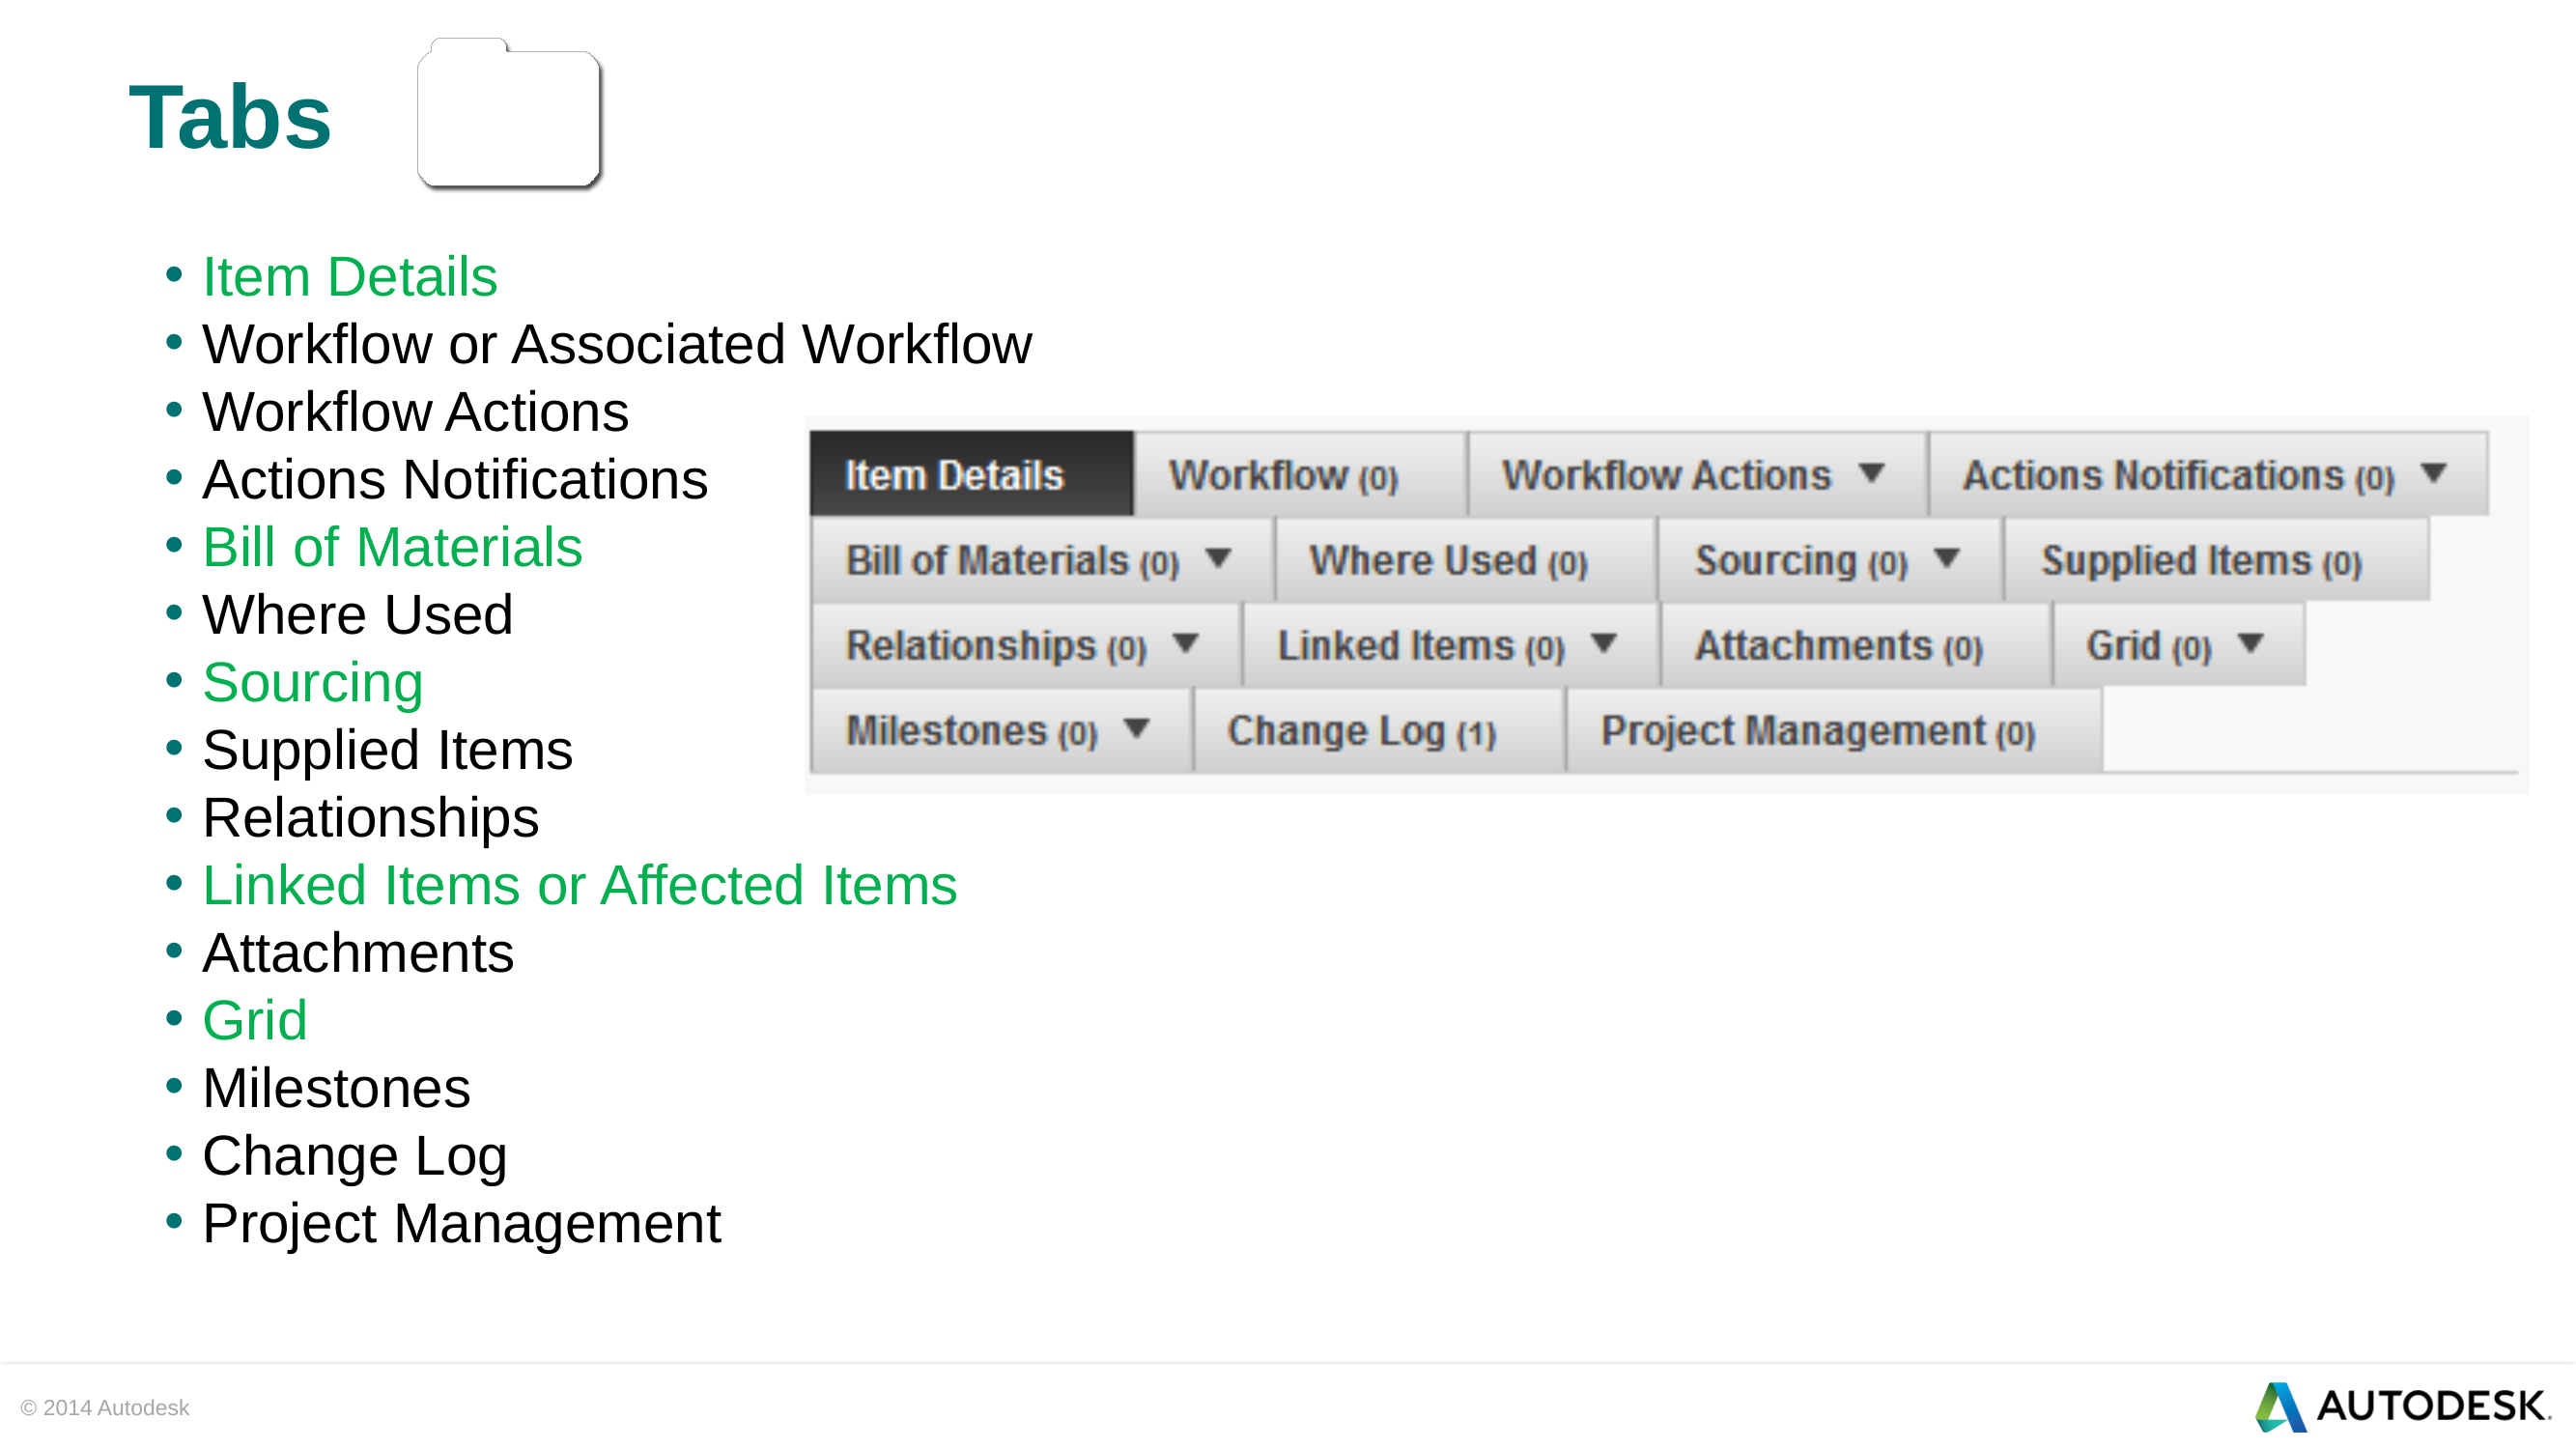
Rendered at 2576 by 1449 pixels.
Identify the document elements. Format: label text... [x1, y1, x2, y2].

picture [405, 29, 611, 195]
picture [2255, 1382, 2552, 1433]
title Tabs [128, 58, 2448, 299]
picture [805, 415, 2530, 795]
text_box Item Details Workflow or Associated Workflow Workflow Actions Actions Notifications Bill of Materials Where Used Sourcing Supplied Items Relationships Linked Items or Affected Items Attachments Grid Milestones Change Log Project Management [128, 299, 1231, 1290]
